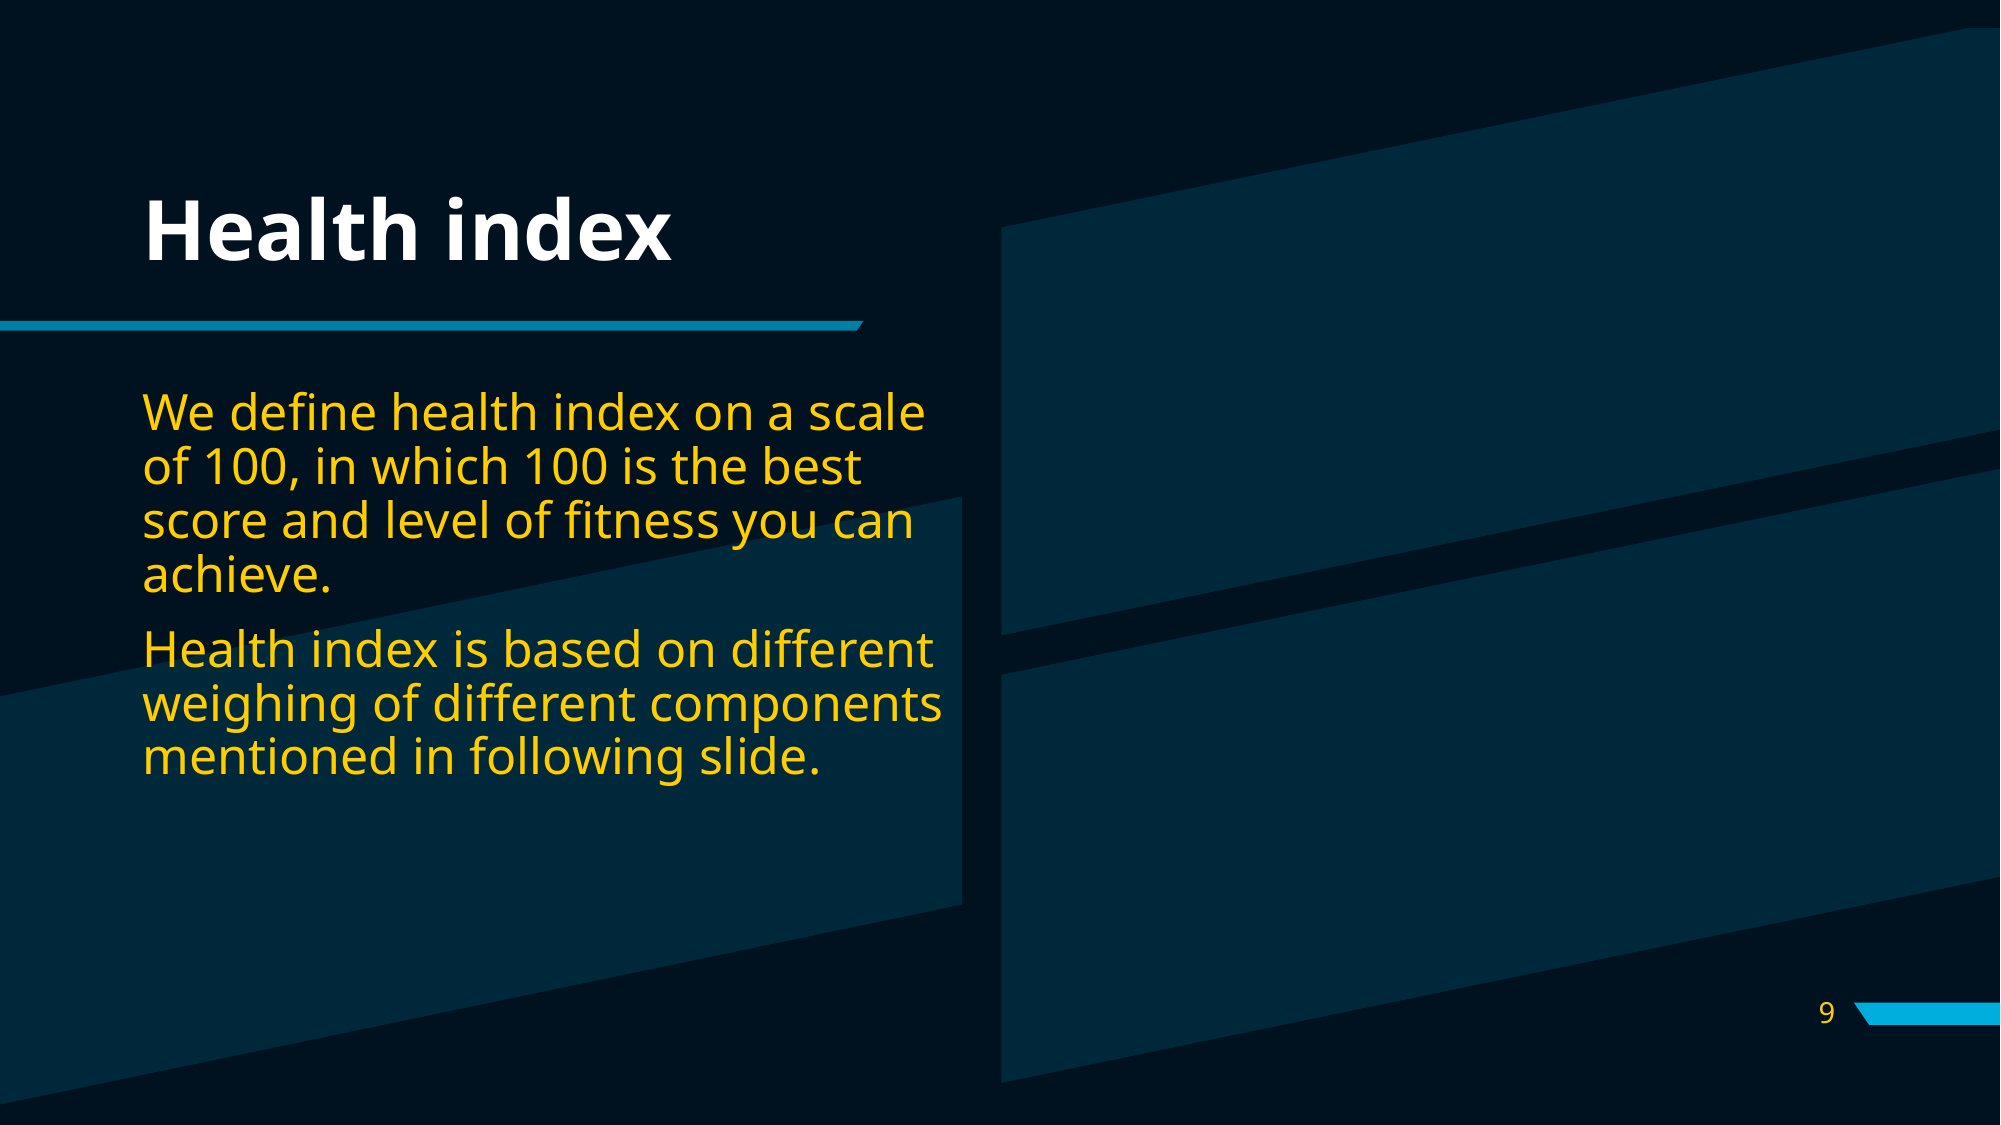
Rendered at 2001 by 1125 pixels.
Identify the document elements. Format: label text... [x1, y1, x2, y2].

title Health index [127, 169, 957, 298]
slide_number 9 [1760, 984, 1851, 1045]
list We define health index on a scale of 100, in which 100 is the best score and level of fitness you can achieve. Health index is based on different weighing of different components mentioned in following slide. [127, 379, 966, 926]
